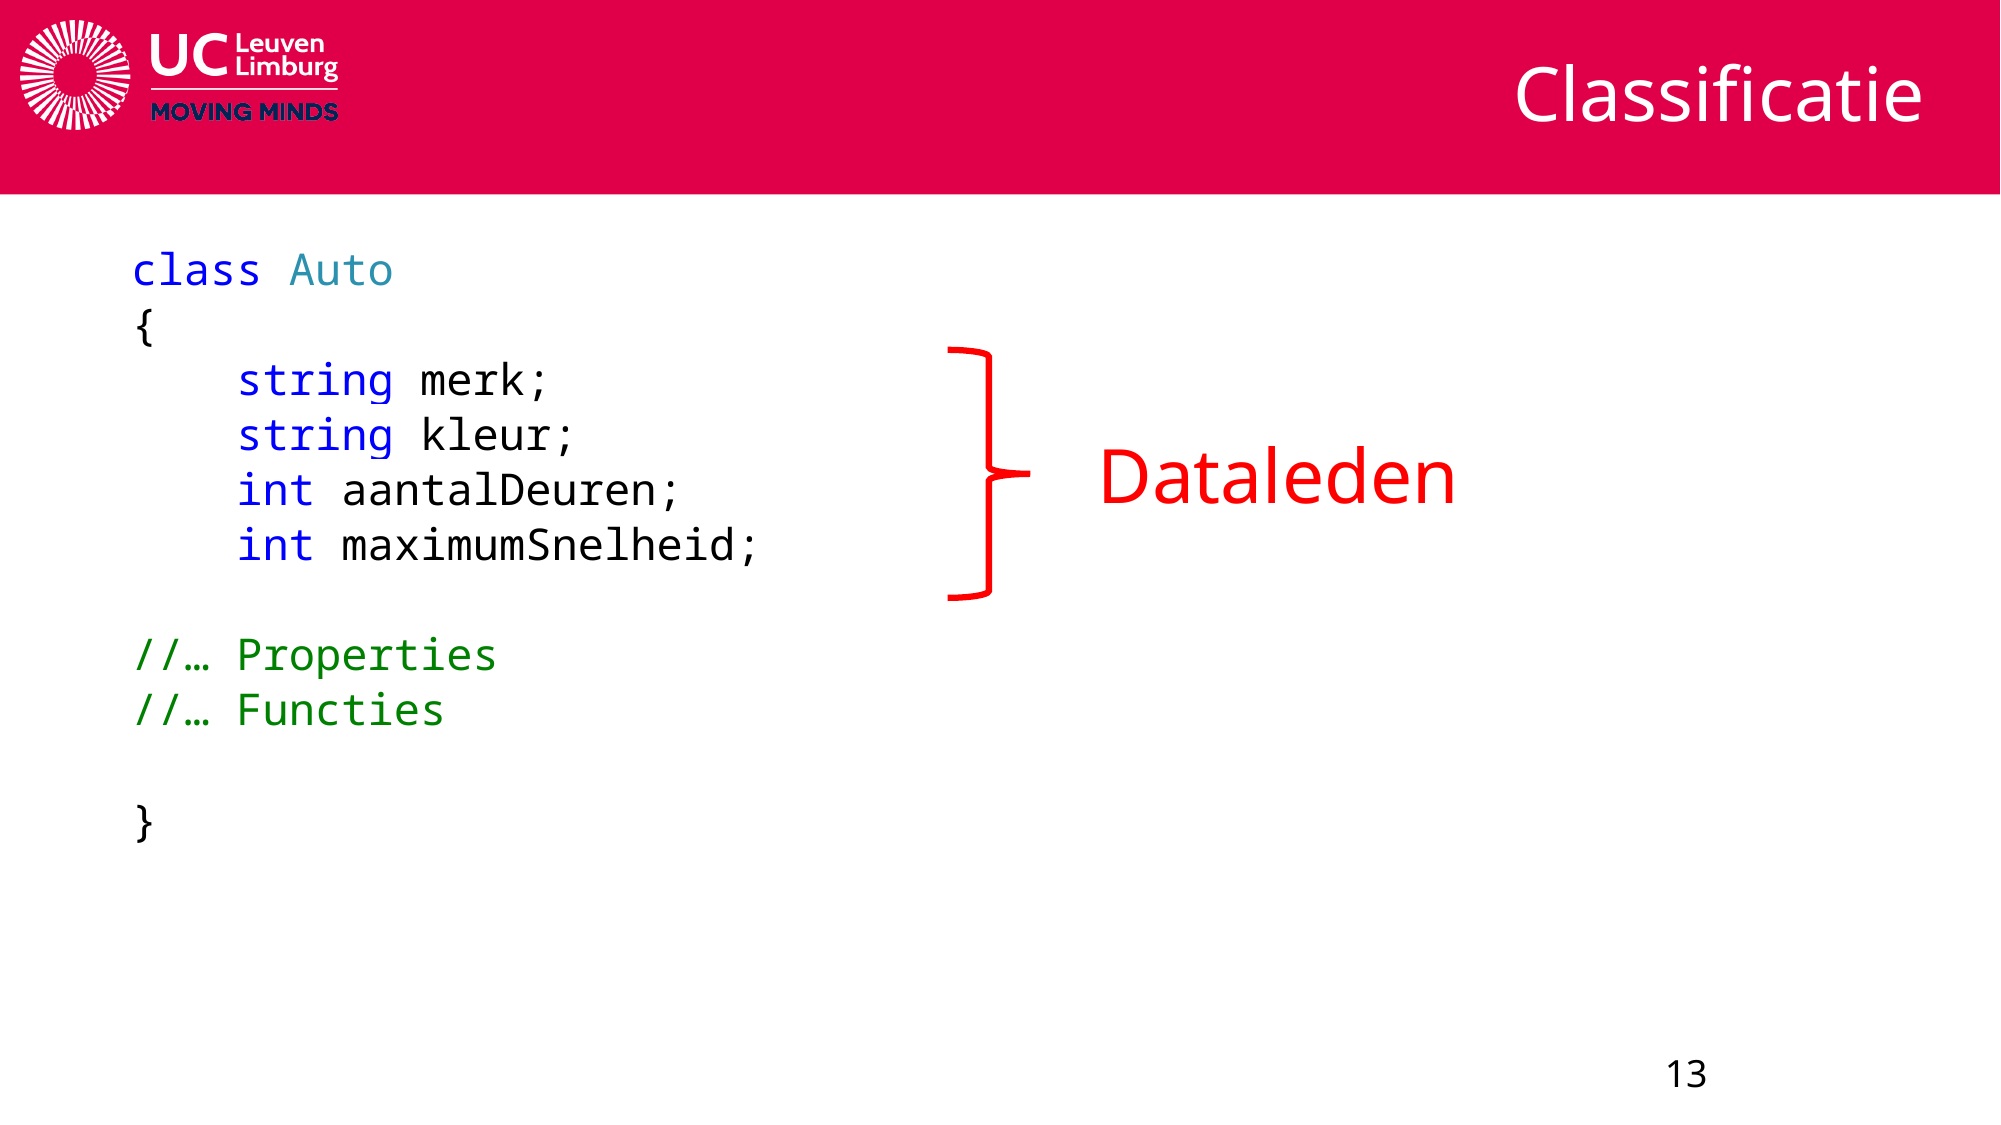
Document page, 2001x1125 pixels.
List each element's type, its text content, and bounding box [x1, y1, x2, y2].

text_box [947, 349, 1031, 599]
title Classificatie [358, 0, 1940, 195]
text_box Dataleden [1082, 420, 1475, 526]
slide_number 13 [1650, 1042, 2000, 1103]
list class Auto { string merk; string kleur; int aantalDeuren; int maximumSnelheid; //… Properties //… Functies } [50, 240, 1940, 1078]
picture [20, 20, 338, 130]
